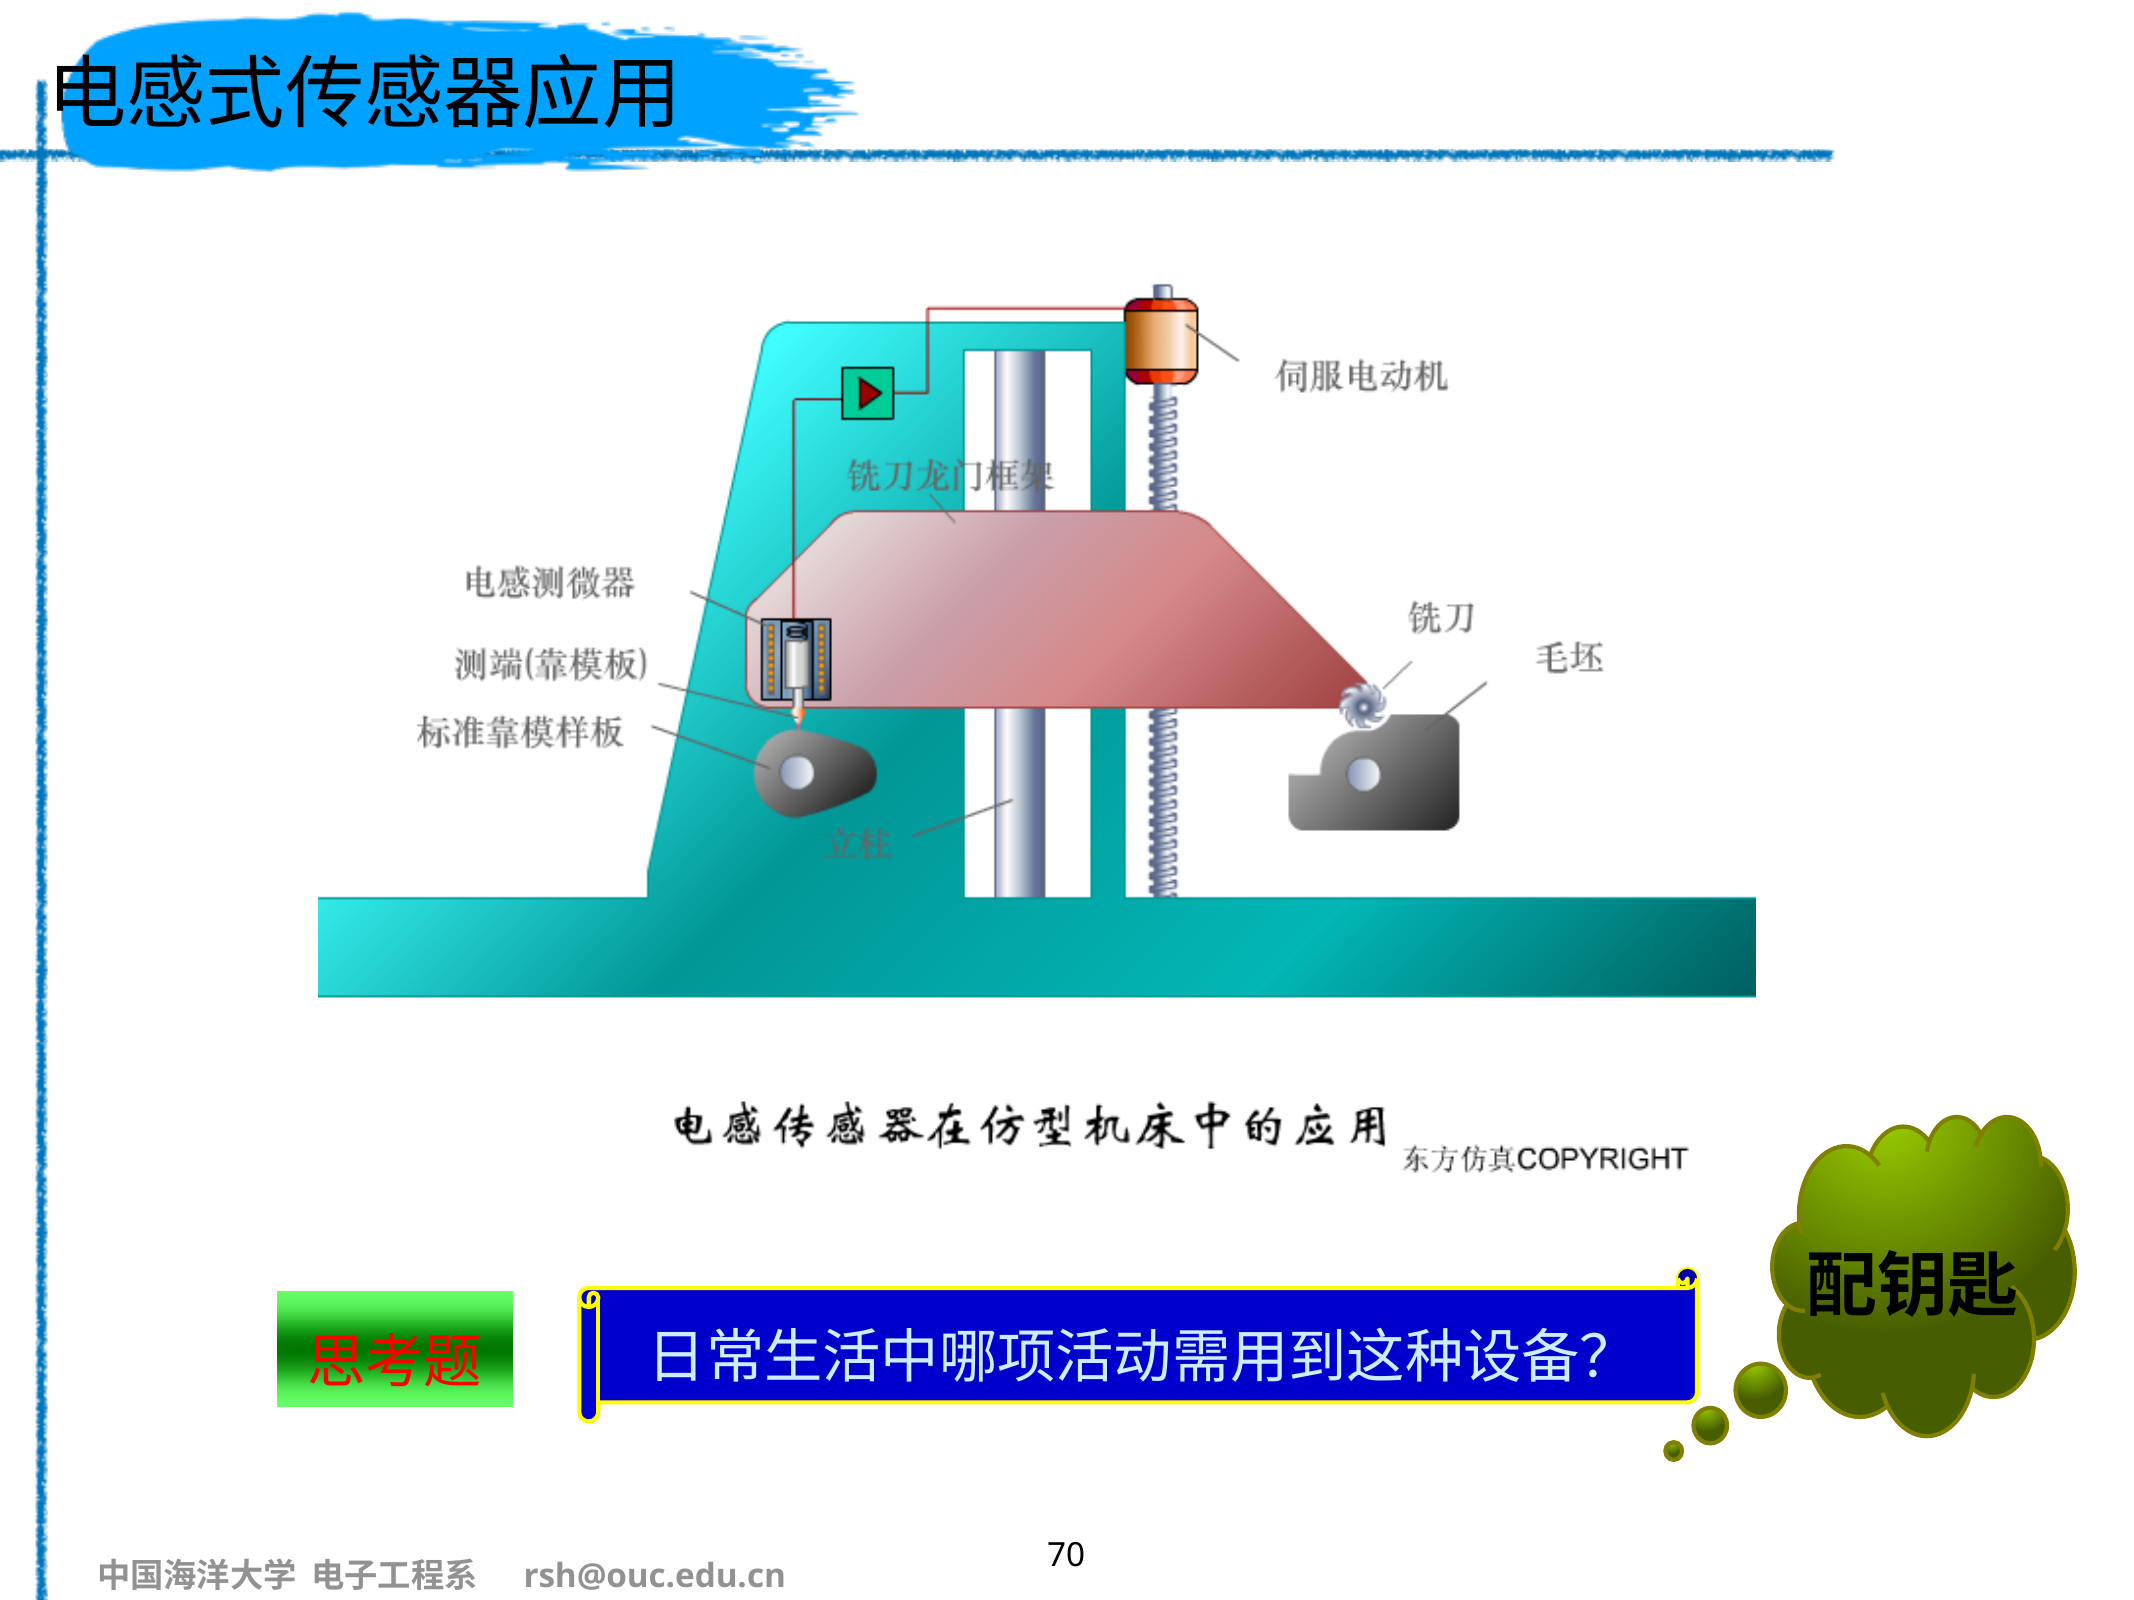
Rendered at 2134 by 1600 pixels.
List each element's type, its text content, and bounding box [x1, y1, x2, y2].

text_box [276, 1268, 1664, 1422]
picture [730, 9, 1841, 176]
picture [318, 218, 1756, 1212]
title 电感式传感器应用 [0, 0, 730, 181]
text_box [1664, 1116, 2075, 1461]
slide_number 70 [1037, 1524, 1095, 1579]
picture [36, 181, 47, 1600]
